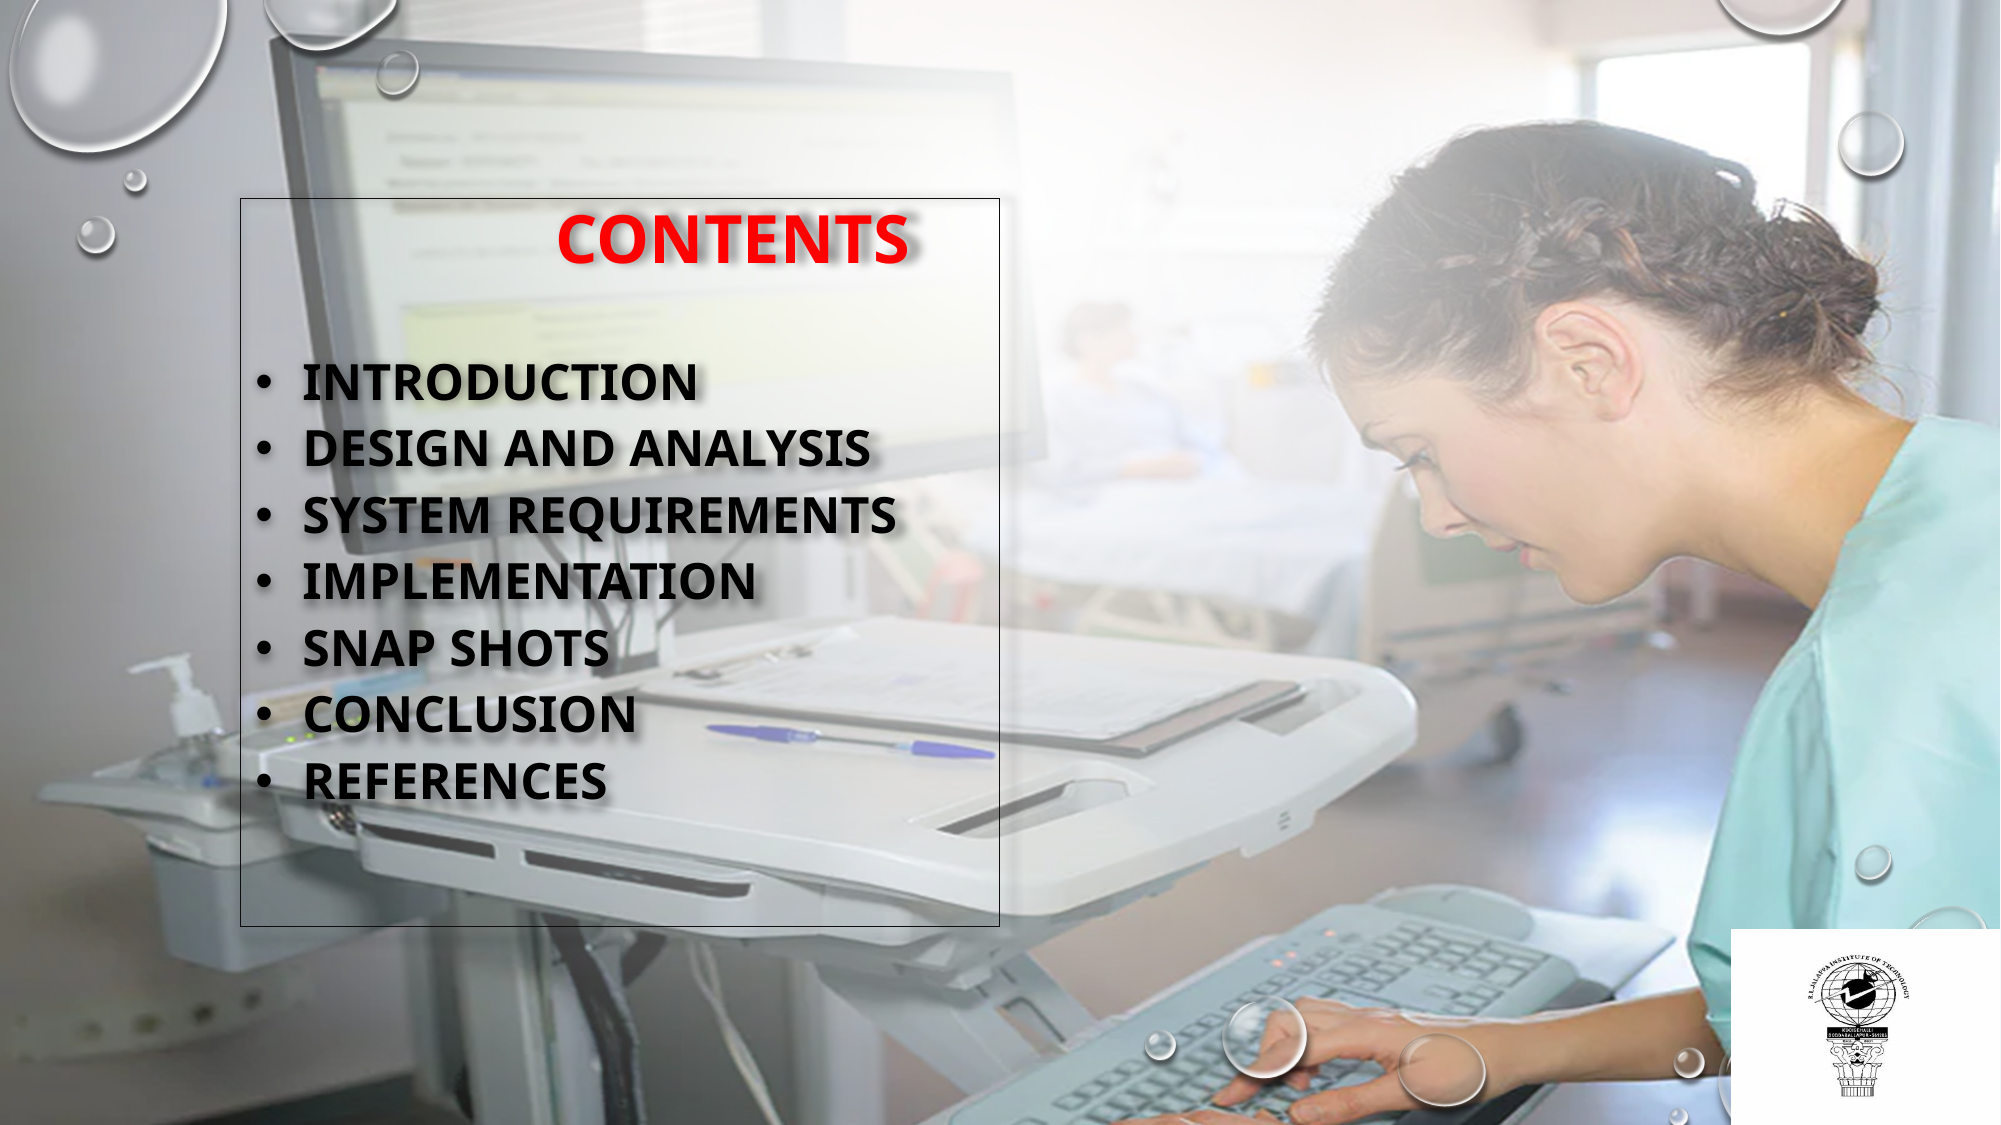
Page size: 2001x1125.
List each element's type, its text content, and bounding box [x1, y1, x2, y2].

picture [0, 0, 2001, 1125]
text_box CONTENTS INTRODUCTION DESIGN AND ANALYSIS SYSTEM REQUIREMENTS IMPLEMENTATION SNAP SHOTS CONCLUSION REFERENCES [240, 198, 1000, 927]
